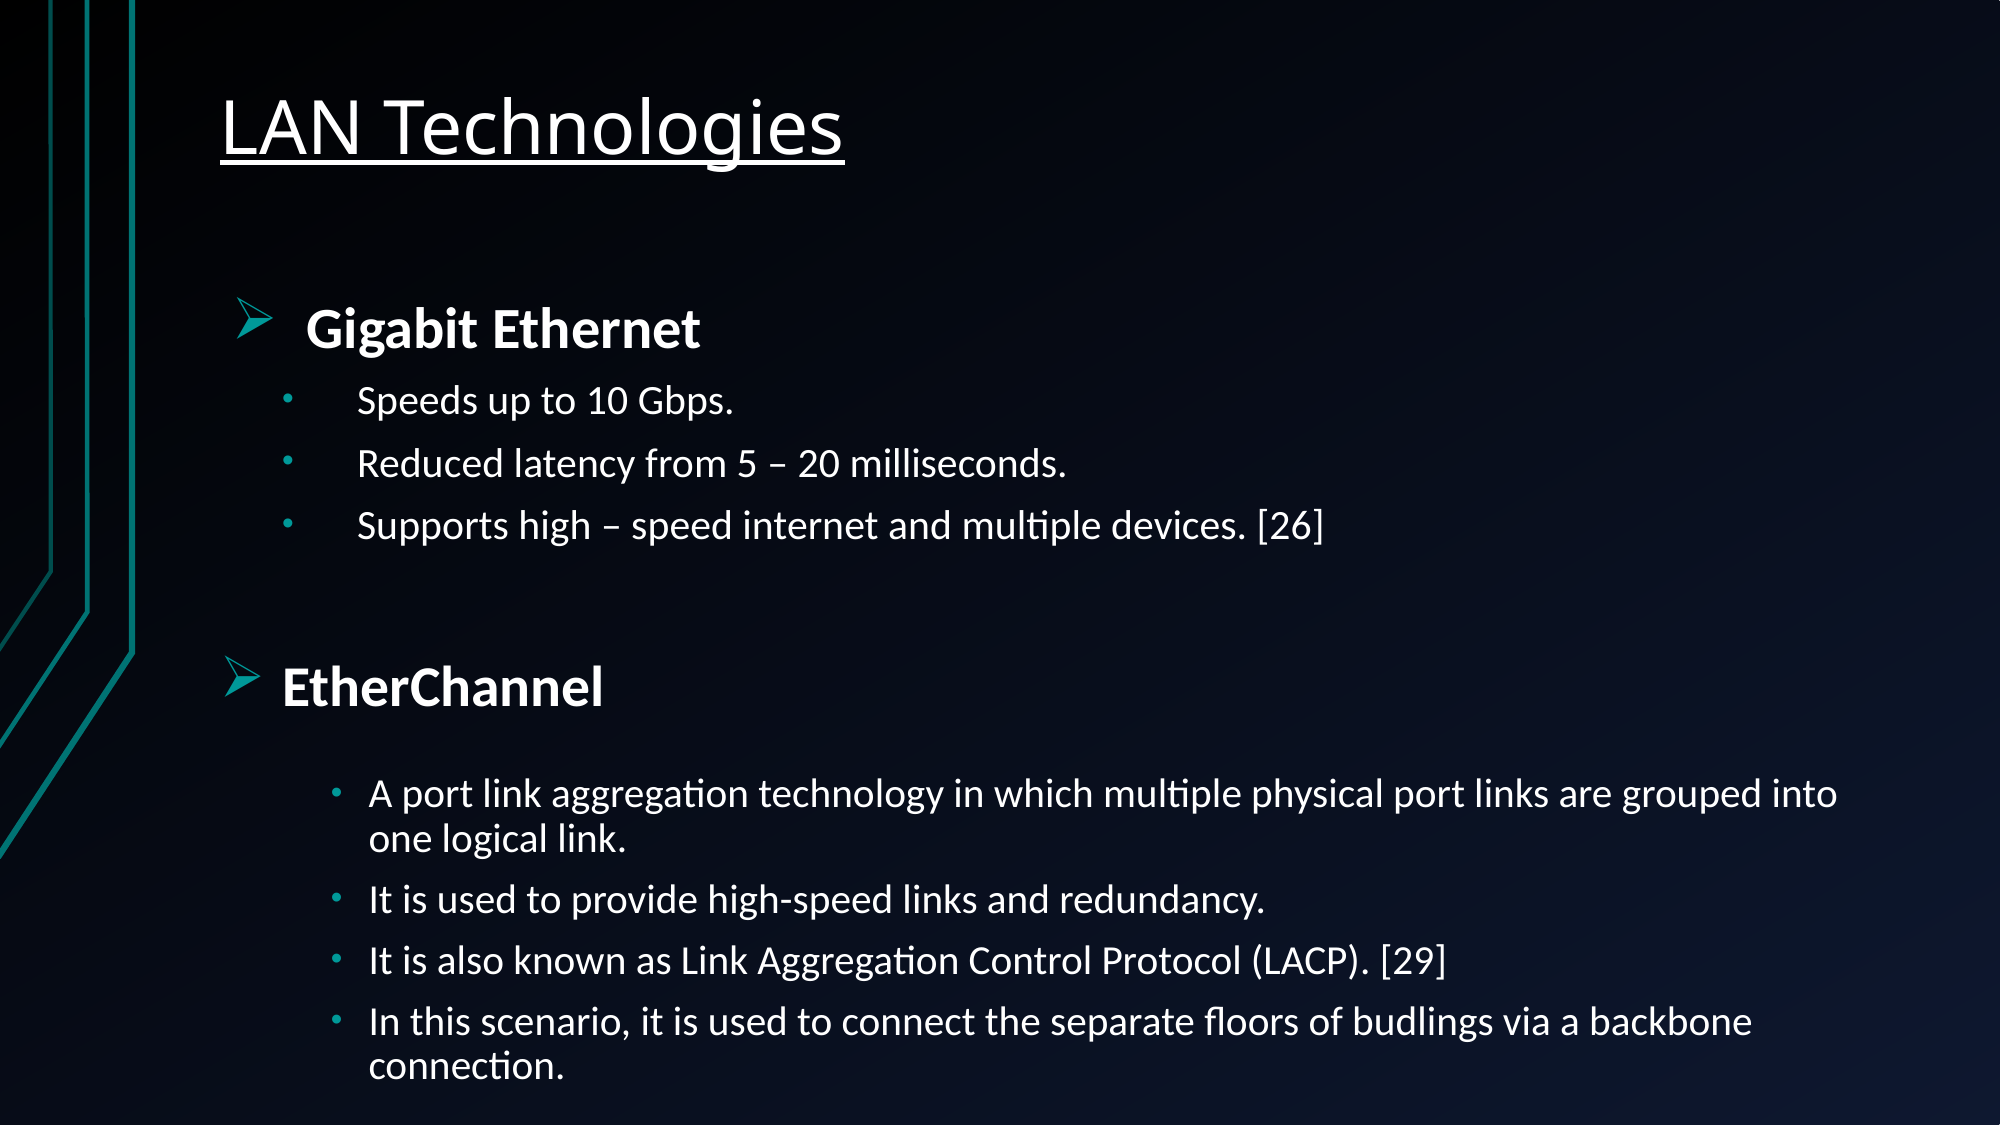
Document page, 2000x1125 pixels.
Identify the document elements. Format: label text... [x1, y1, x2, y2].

text_box LAN Technologies Gigabit Ethernet Speeds up to 10 Gbps. Reduced latency from 5 – 20 milliseconds. Supports high – speed internet and multiple devices. [26] [199, 79, 1948, 1046]
list EtherChannel A port link aggregation technology in which multiple physical port links are grouped into one logical link. It is used to provide high-speed links and redundancy. It is also known as Link Aggregation Control Protocol (LACP). [29] In this scenario, it is used to connect the separate floors of budlings via a backbone connection. [199, 1046, 1884, 1102]
